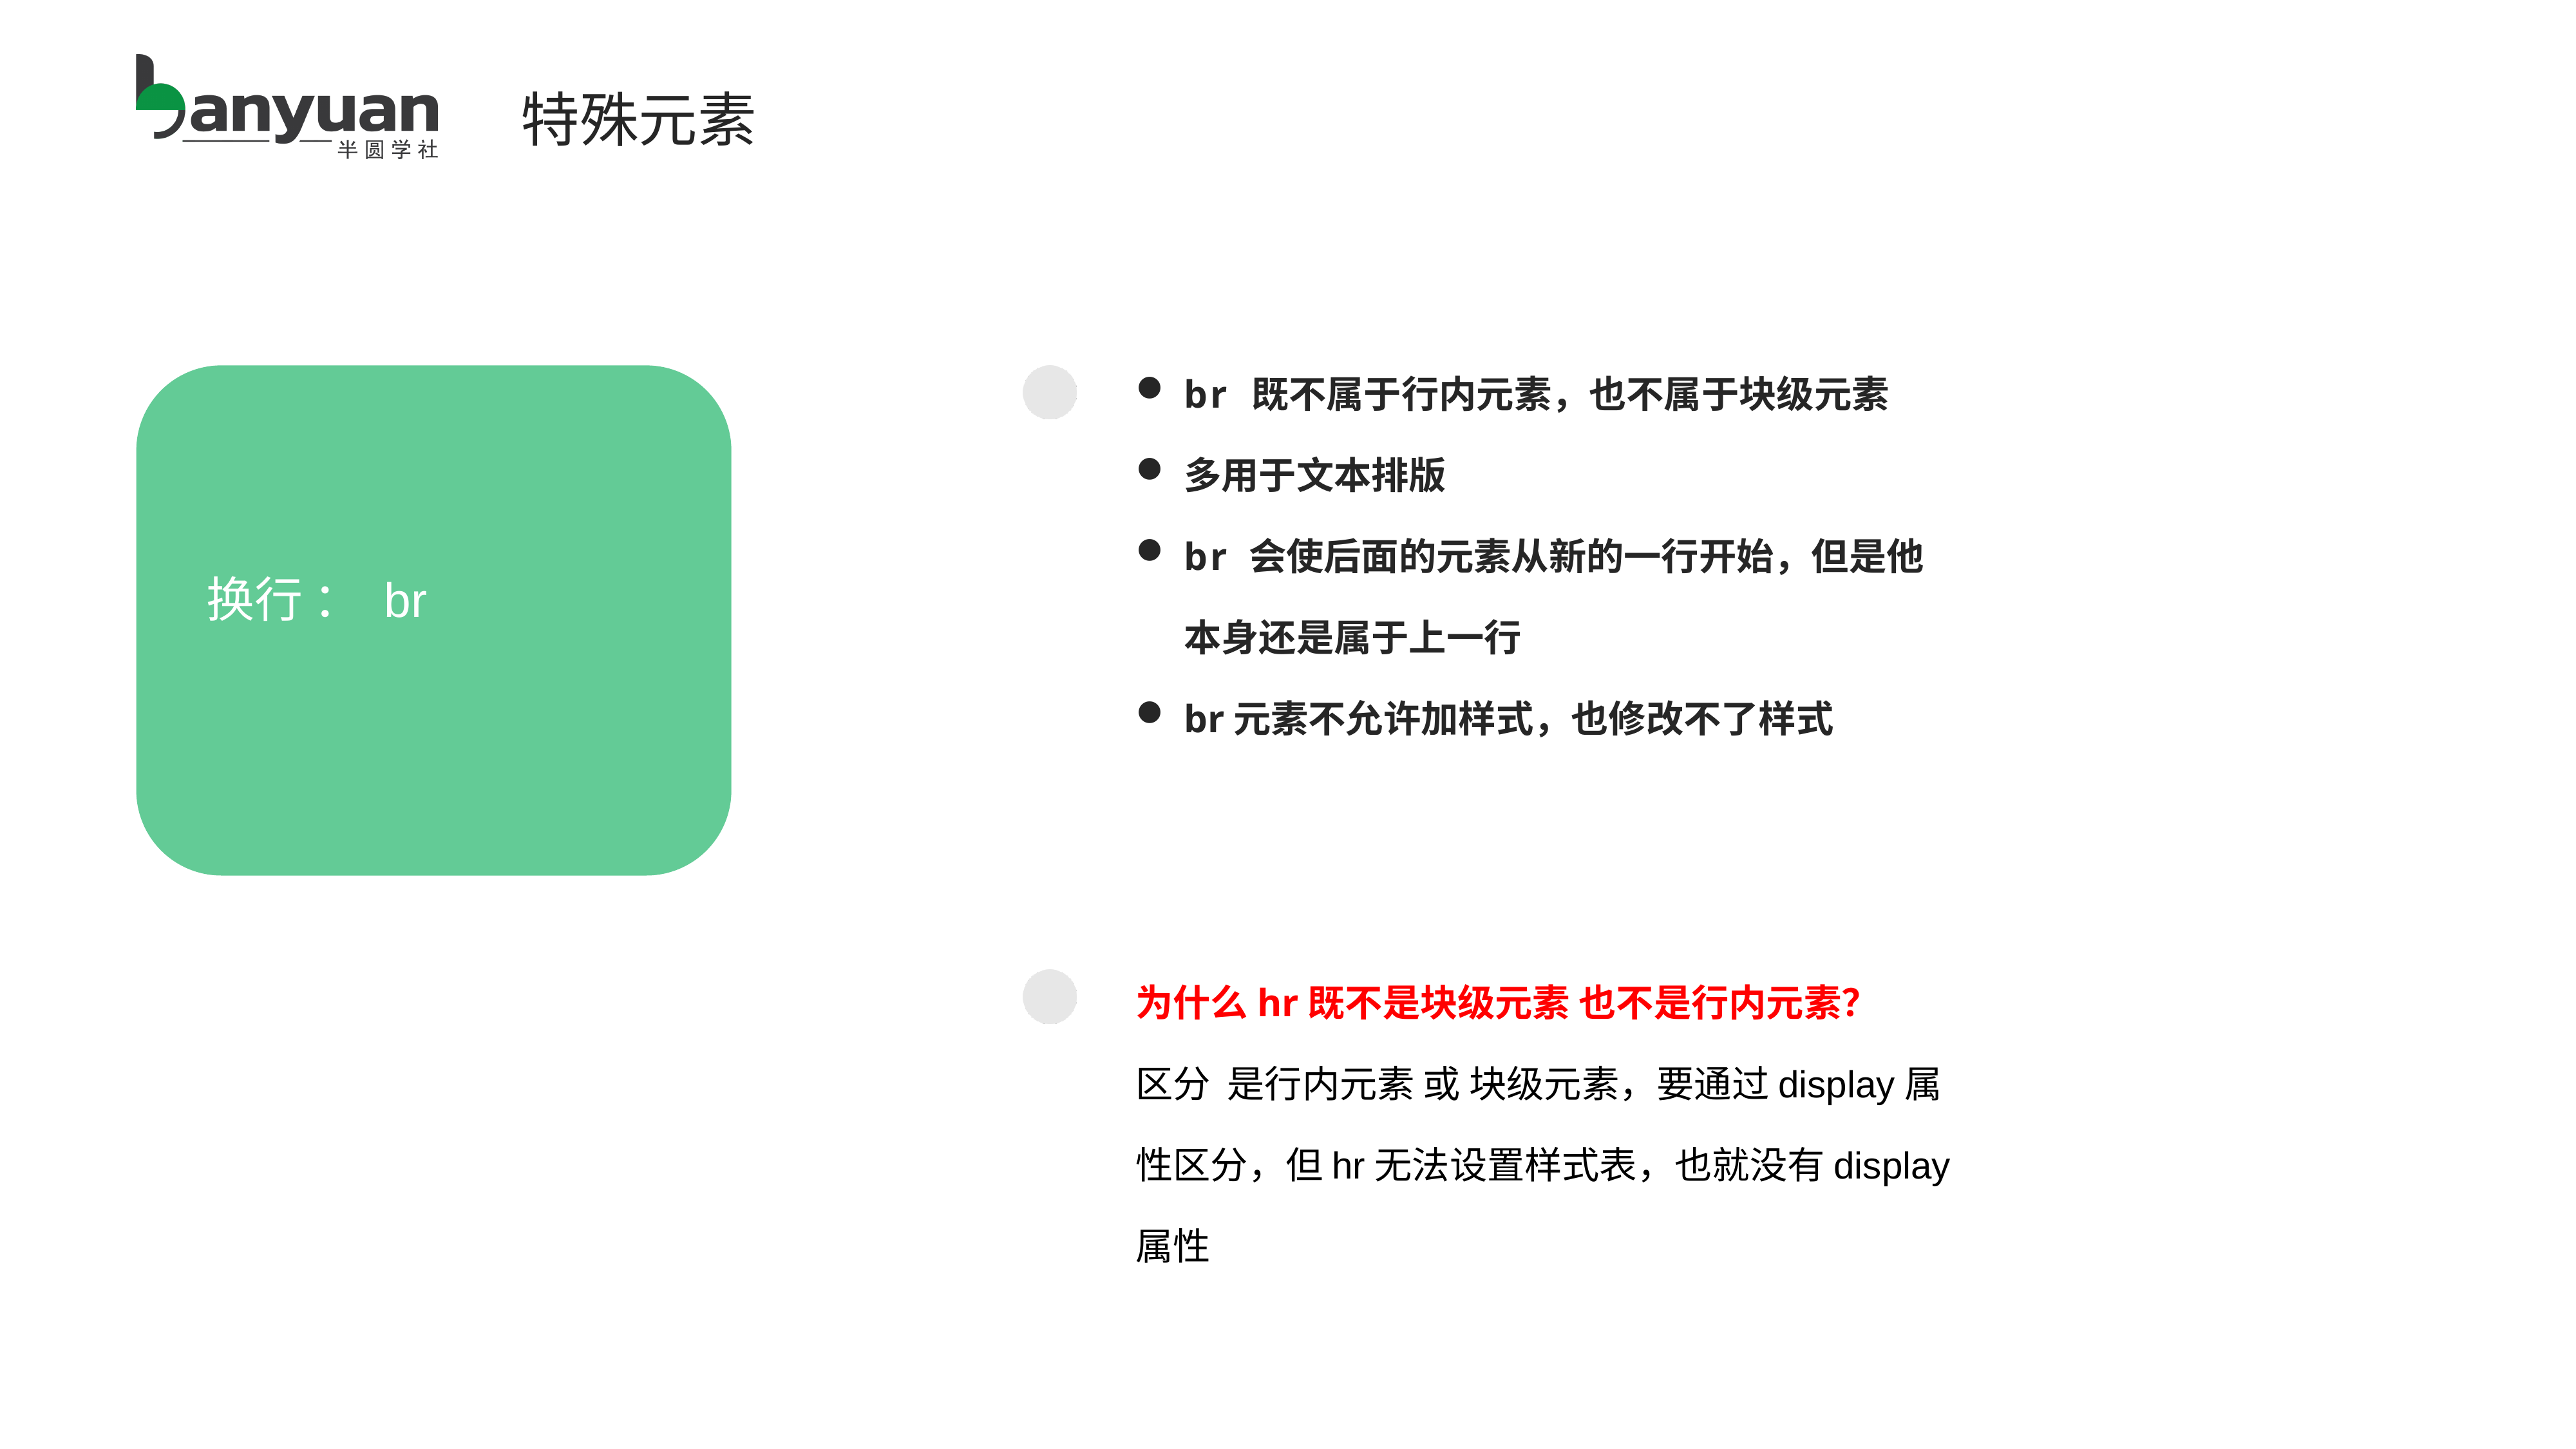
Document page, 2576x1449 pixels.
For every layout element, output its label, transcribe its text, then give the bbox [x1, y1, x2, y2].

picture [1022, 365, 1077, 420]
text_box 换行 ： br [174, 509, 694, 732]
text_box 特殊元素 [511, 77, 2230, 158]
picture [1022, 969, 1077, 1024]
text_box 为什么hr既不是块级元素 也不是行内元素？ 区分 是行内元素 或 块级元素，要通过display属性区分，但hr无法设置样式表，也就没有display属性 [1126, 915, 1967, 1356]
text_box br 既不属于行内元素，也不属于块级元素 多用于文本排版 br 会使后面的元素从新的一行开始，但是他本身还是属于上一行 br元素不允许加样式，也修改不了样式 [1126, 329, 1967, 749]
text_box [135, 364, 733, 877]
picture [136, 54, 439, 160]
